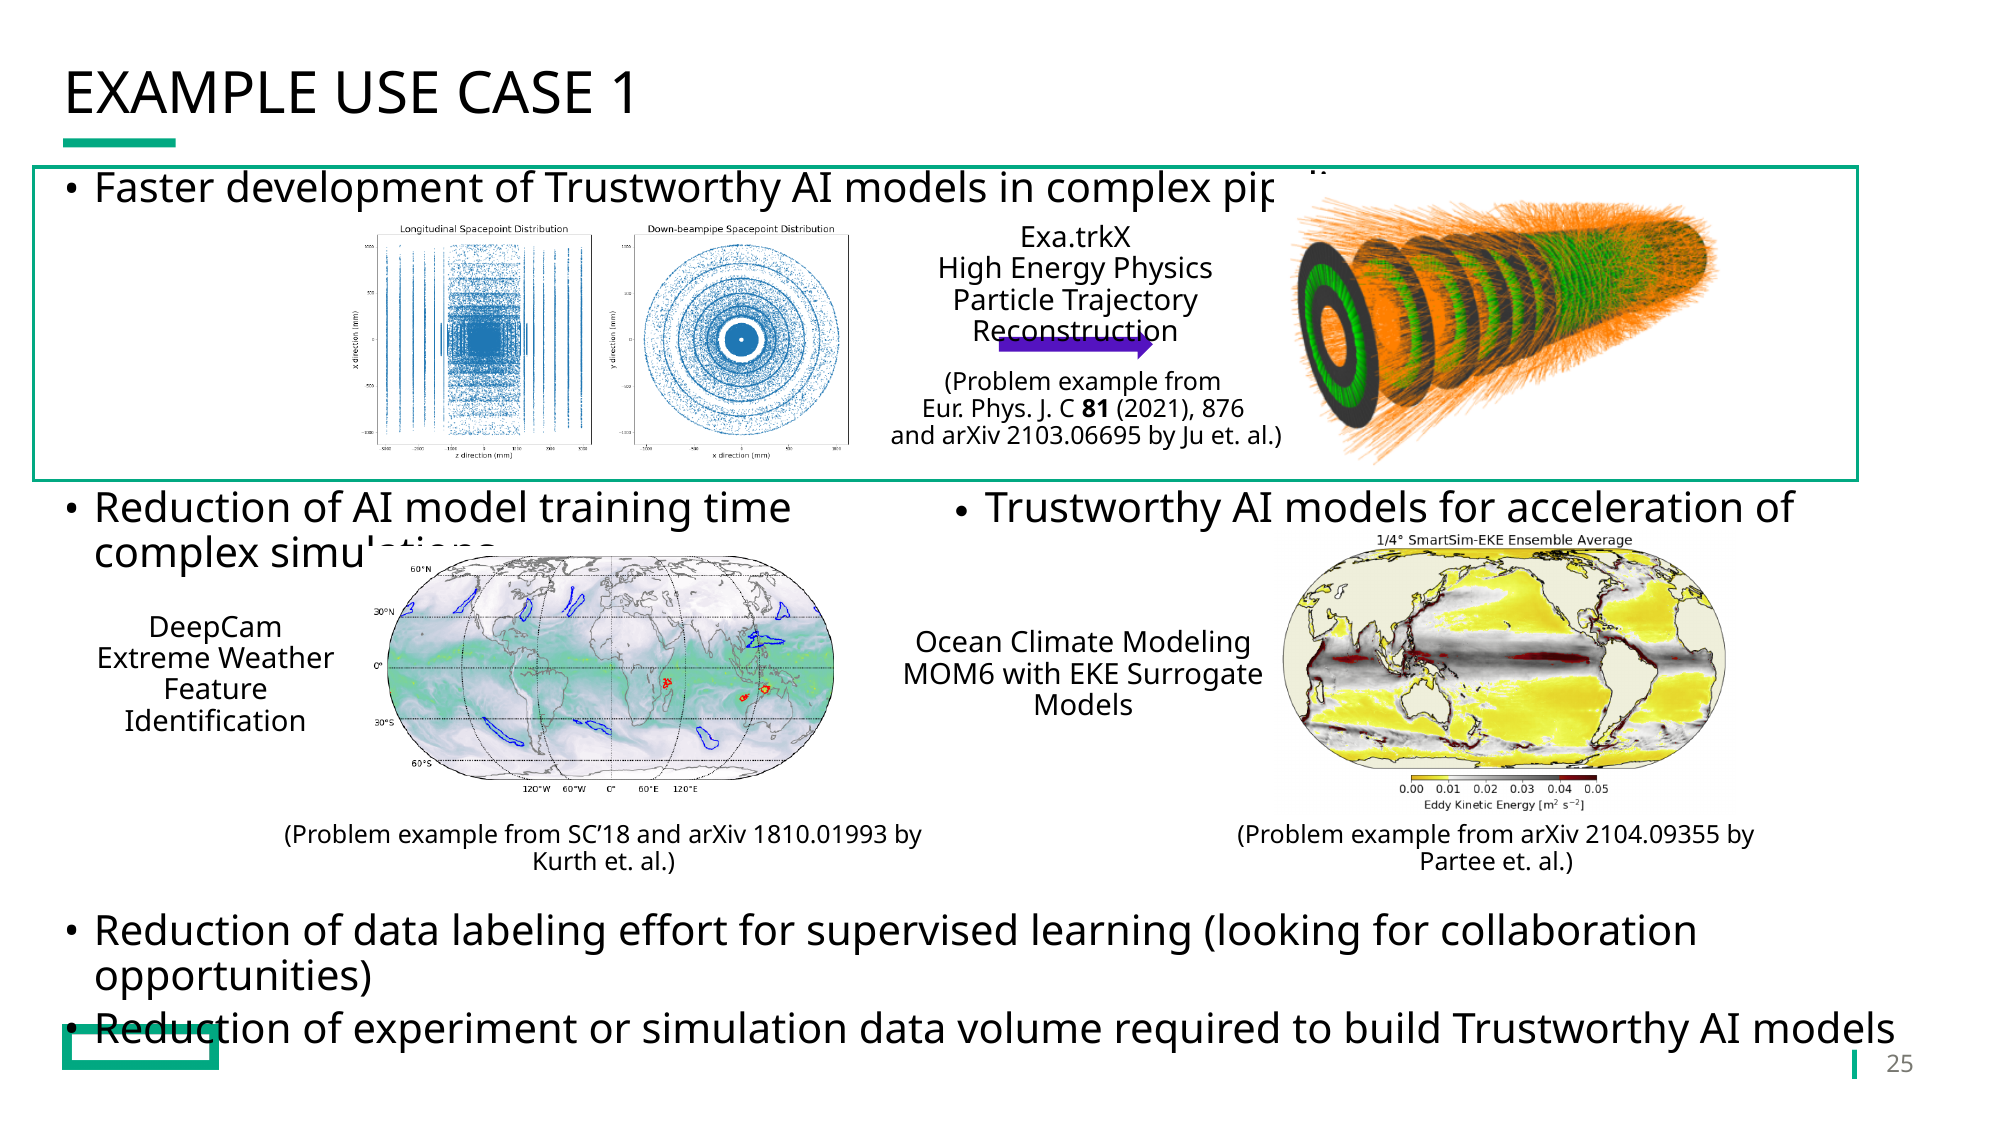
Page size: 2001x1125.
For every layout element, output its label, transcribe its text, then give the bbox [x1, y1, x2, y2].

text_box [33, 166, 1858, 482]
slide_number 25 [1837, 1033, 1950, 1094]
title Example Use Case 1 [63, 63, 1938, 134]
picture [338, 217, 861, 465]
list Faster development of Trustworthy AI models in complex pipelines Reduction of AI model training time  Trustworthy AI models for acceleration of complex simulations Reduction of data labeling effort for supervised learning (looking for collaboration opportunities) Reduction of experiment or simulation data volume required to build Trustworthy AI models [63, 167, 1938, 1016]
text_box (Problem example from arXiv 2104.09355 by Partee et. al.) [1201, 814, 1792, 883]
picture [1852, 1043, 1857, 1079]
text_box DeepCam Extreme Weather Feature Identification [63, 604, 367, 746]
picture [1274, 530, 1736, 815]
text_box Ocean Climate Modeling MOM6 with EKE Surrogate Models [881, 620, 1274, 730]
picture [62, 1024, 219, 1070]
text_box (Problem example from SC’18 and arXiv 1810.01993 by Kurth et. al.) [265, 814, 942, 883]
picture [1274, 174, 1726, 471]
picture [367, 546, 840, 800]
